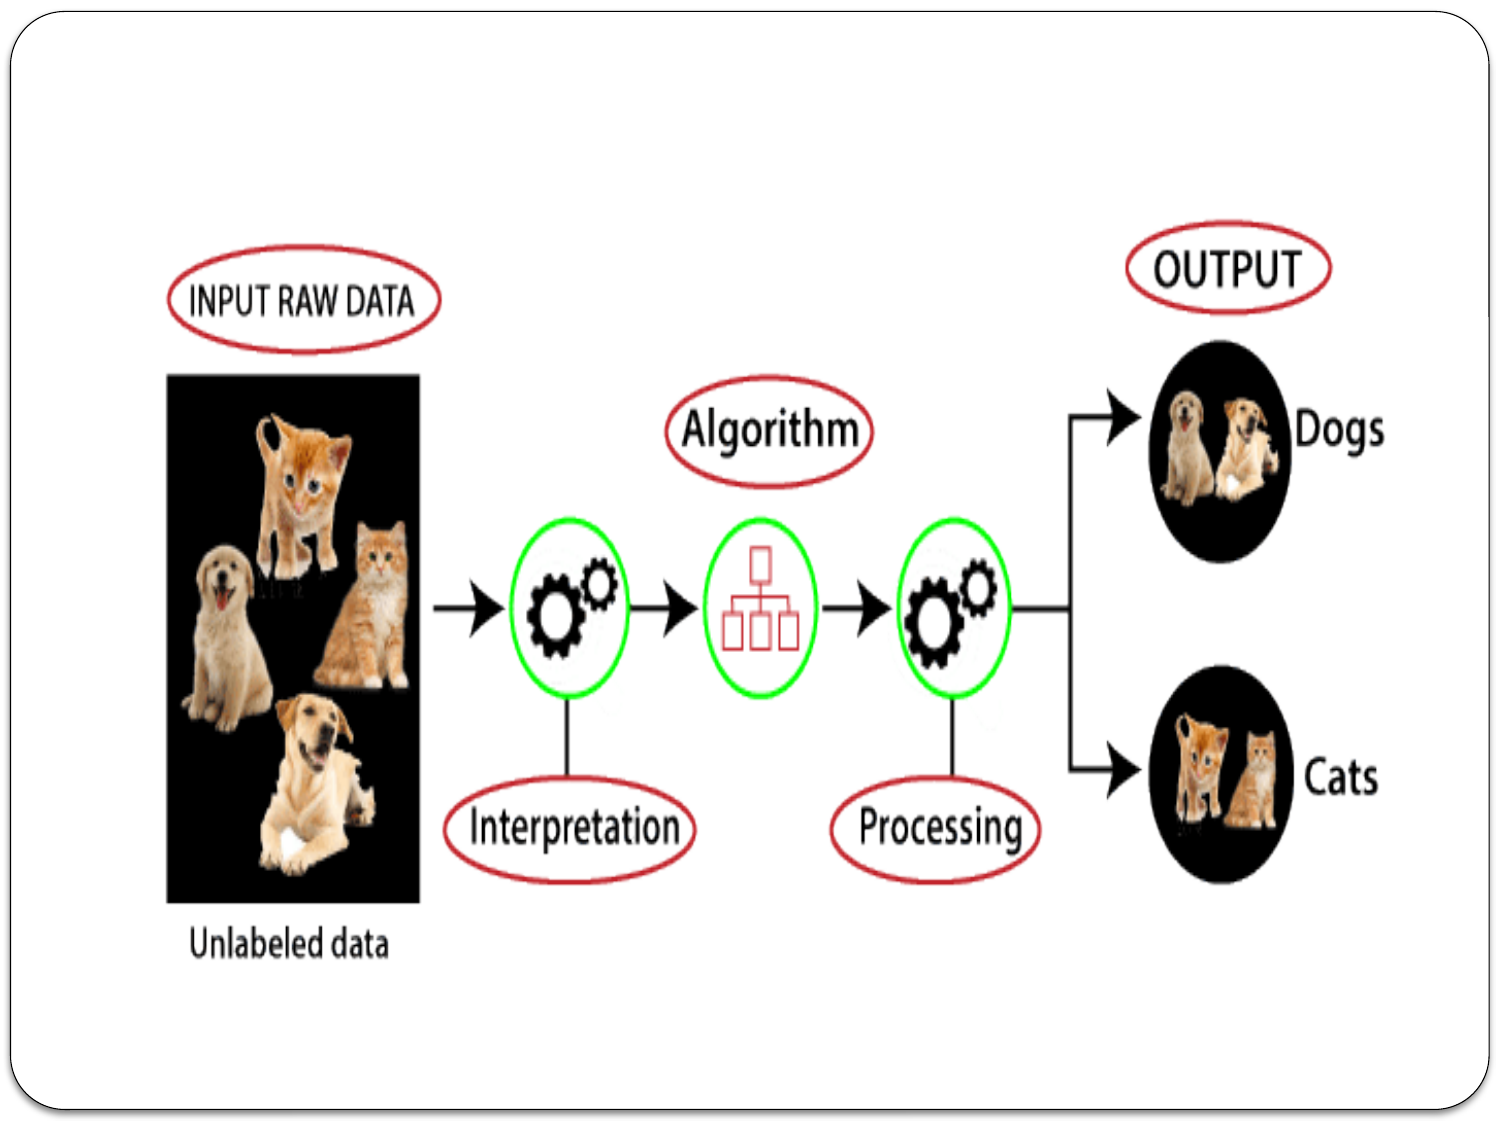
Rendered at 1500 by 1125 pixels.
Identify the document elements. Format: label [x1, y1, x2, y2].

list [162, 124, 1401, 1051]
